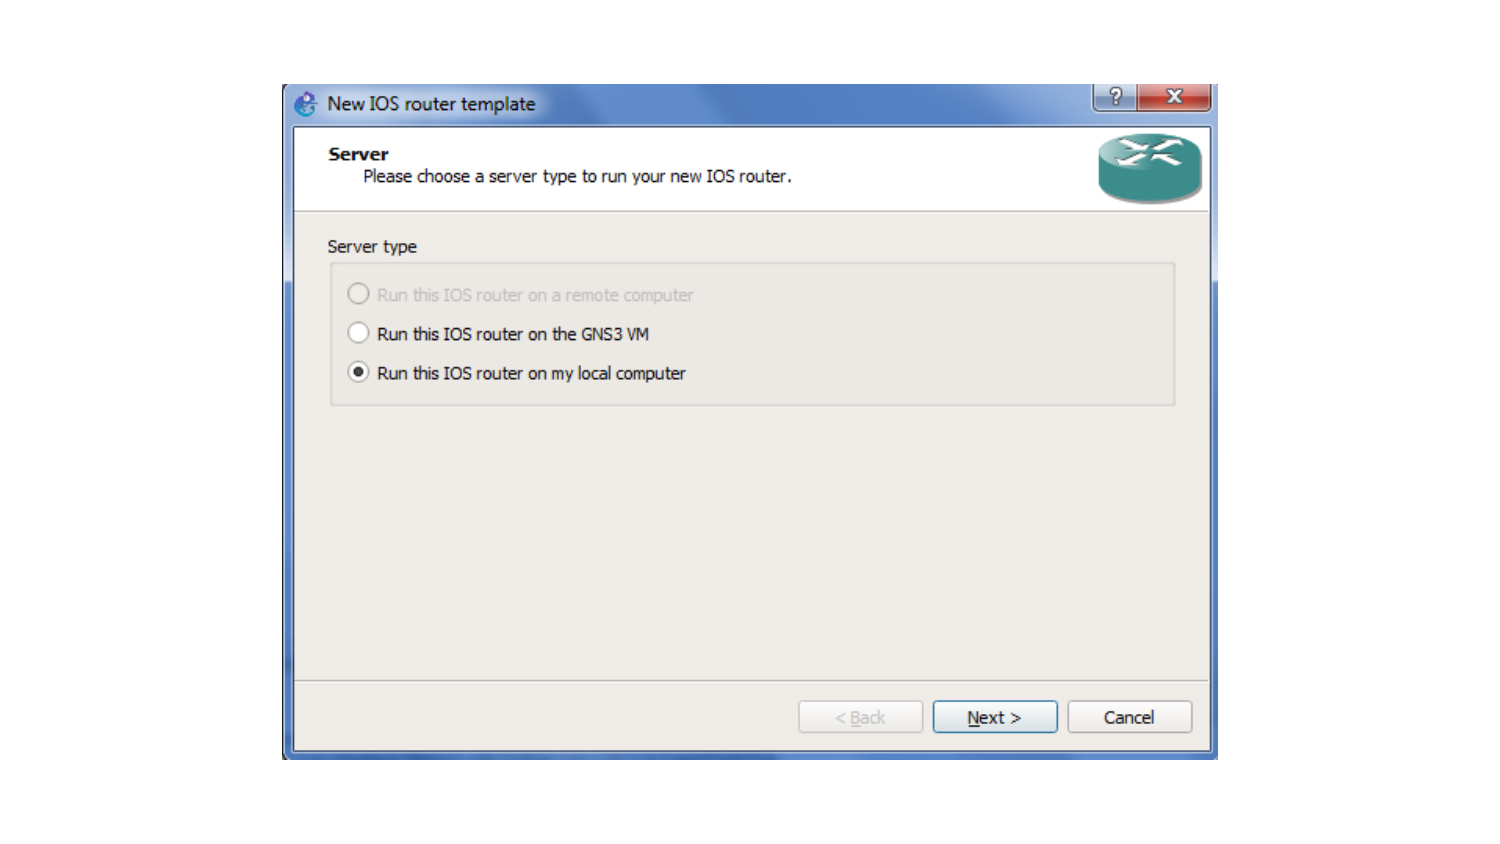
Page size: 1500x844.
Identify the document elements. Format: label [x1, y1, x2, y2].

picture [282, 84, 1218, 760]
